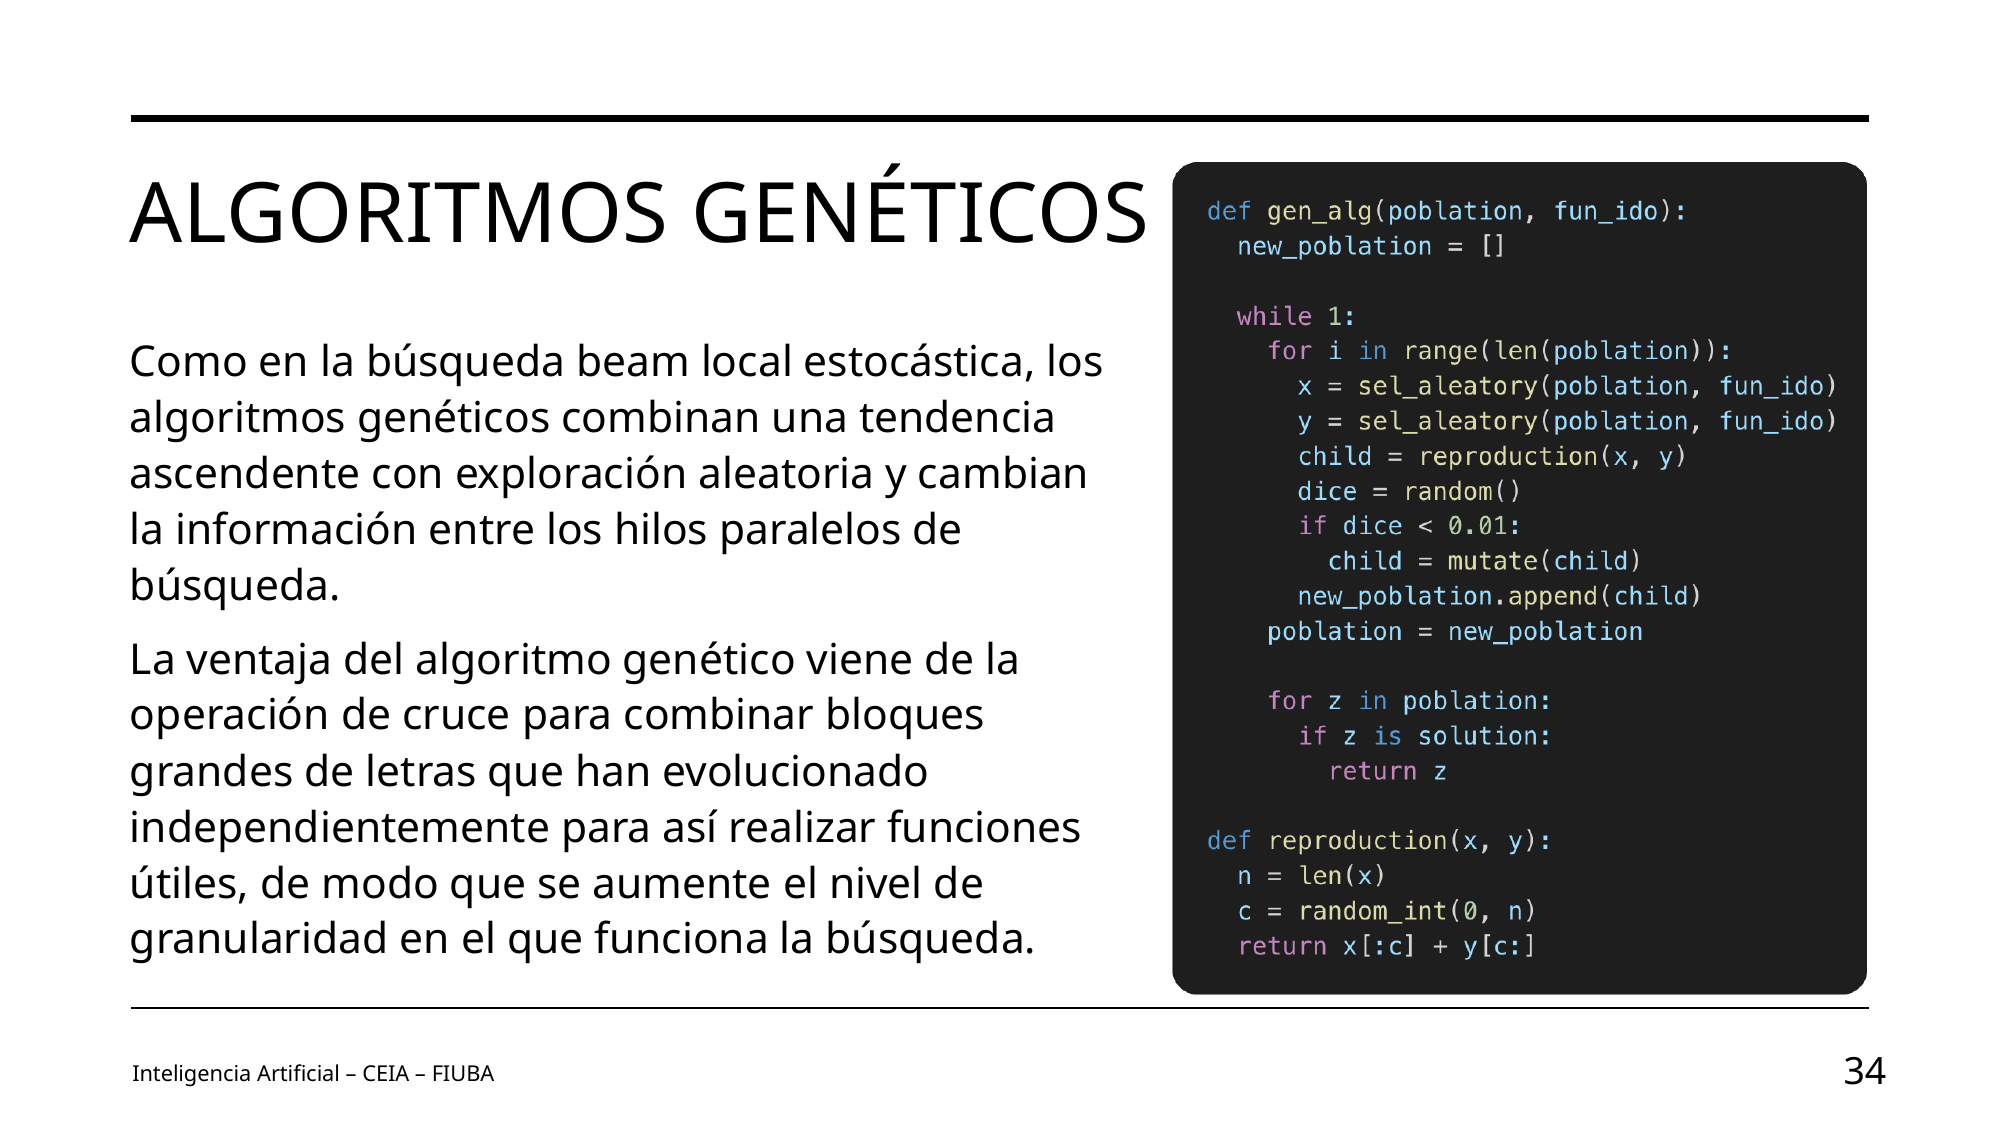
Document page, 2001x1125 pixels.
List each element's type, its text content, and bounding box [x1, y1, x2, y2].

list Como en la búsqueda beam local estocástica, los algoritmos genéticos combinan una tendencia ascendente con exploración aleatoria y cambian la información entre los hilos paralelos de búsqueda. La ventaja del algoritmo genético viene de la operación de cruce para combinar bloques grandes de letras que han evolucionado independientemente para así realizar funciones útiles, de modo que se aumente el nivel de granularidad en el que funciona la búsqueda. [114, 321, 1141, 973]
title Algoritmos genéticos [114, 151, 1157, 377]
footer Inteligencia Artificial – CEIA – FIUBA [117, 1042, 862, 1103]
slide_number 34 [1791, 1042, 1902, 1103]
picture [1157, 151, 1886, 1007]
